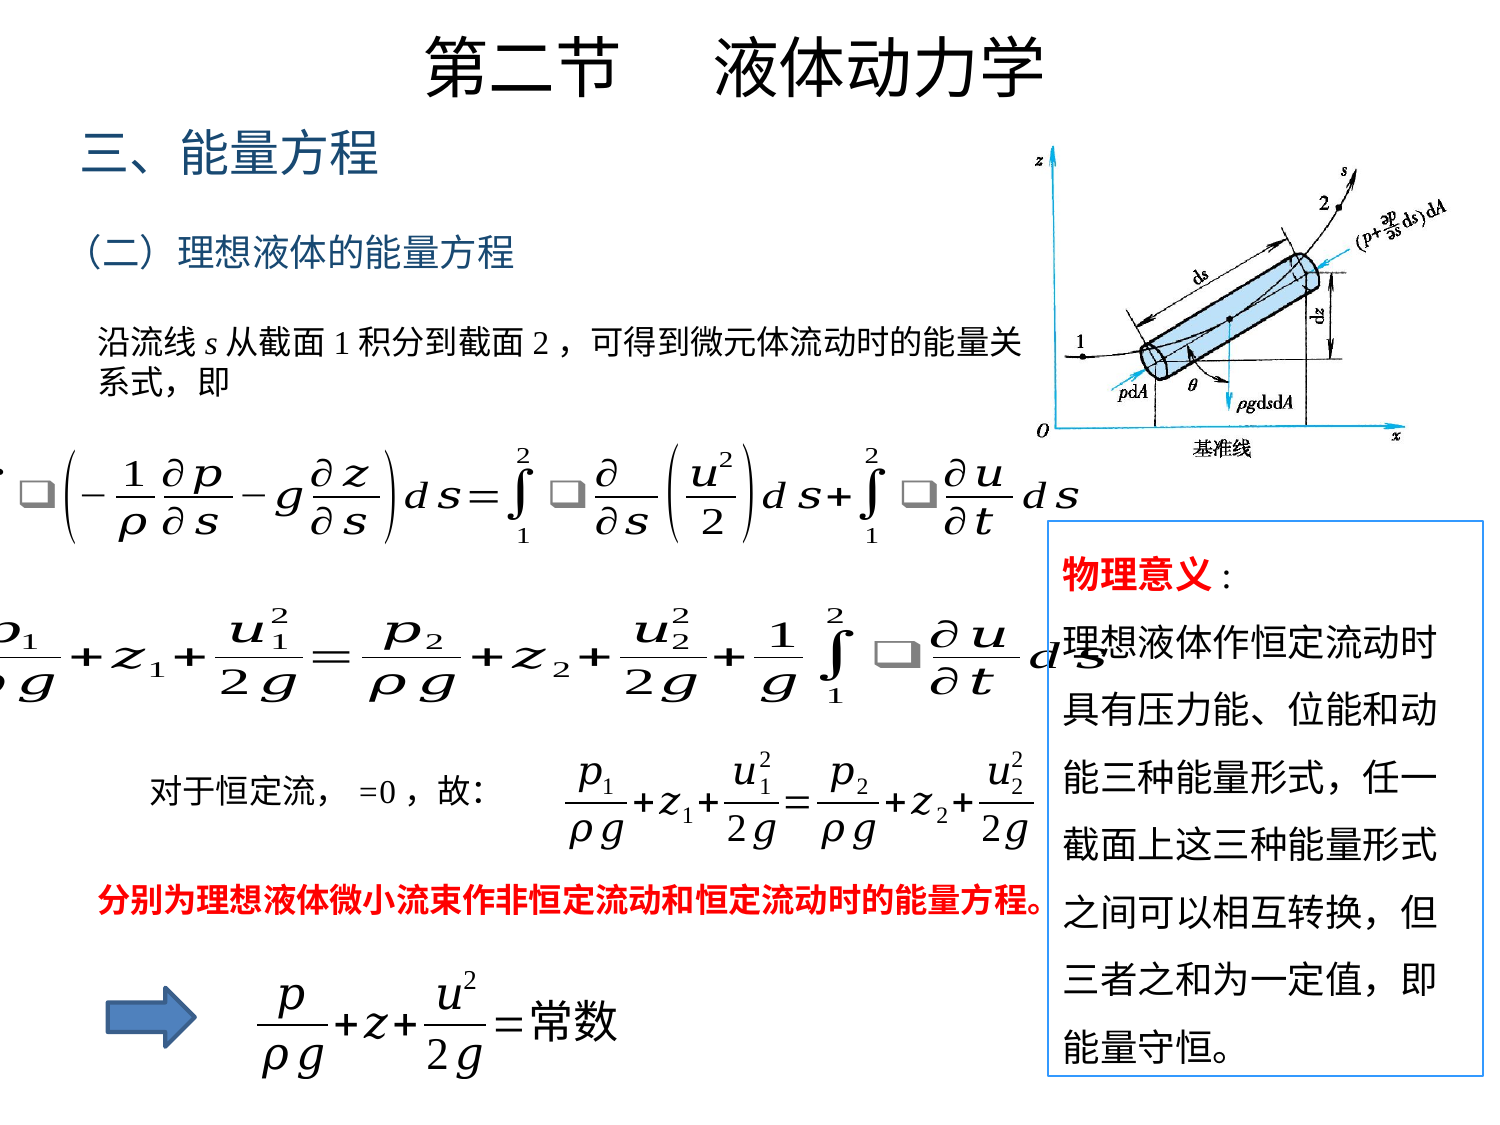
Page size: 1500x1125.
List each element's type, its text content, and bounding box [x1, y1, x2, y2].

text_box 分别为理想液体微小流束作非恒定流动和恒定流动时的能量方程。 [82, 879, 1047, 927]
text_box 沿流线s从截面1积分到截面2，可得到微元体流动时的能量关系式，即 [82, 313, 1016, 409]
text_box （二）理想液体的能量方程 [48, 221, 532, 281]
text_box [105, 985, 197, 1049]
slide_number [1074, 1042, 1425, 1103]
text_box 三、能量方程 [64, 114, 1001, 189]
text_box 第二节 液体动力学 [107, 18, 1361, 113]
picture [1021, 135, 1467, 467]
text_box 物理意义: 理想液体作恒定流动时具有压力能、位能和动能三种能量形式，任一截面上这三种能量形式之间可以相互转换，但三者之和为一定值，即能量守恒。 [1047, 521, 1483, 1077]
